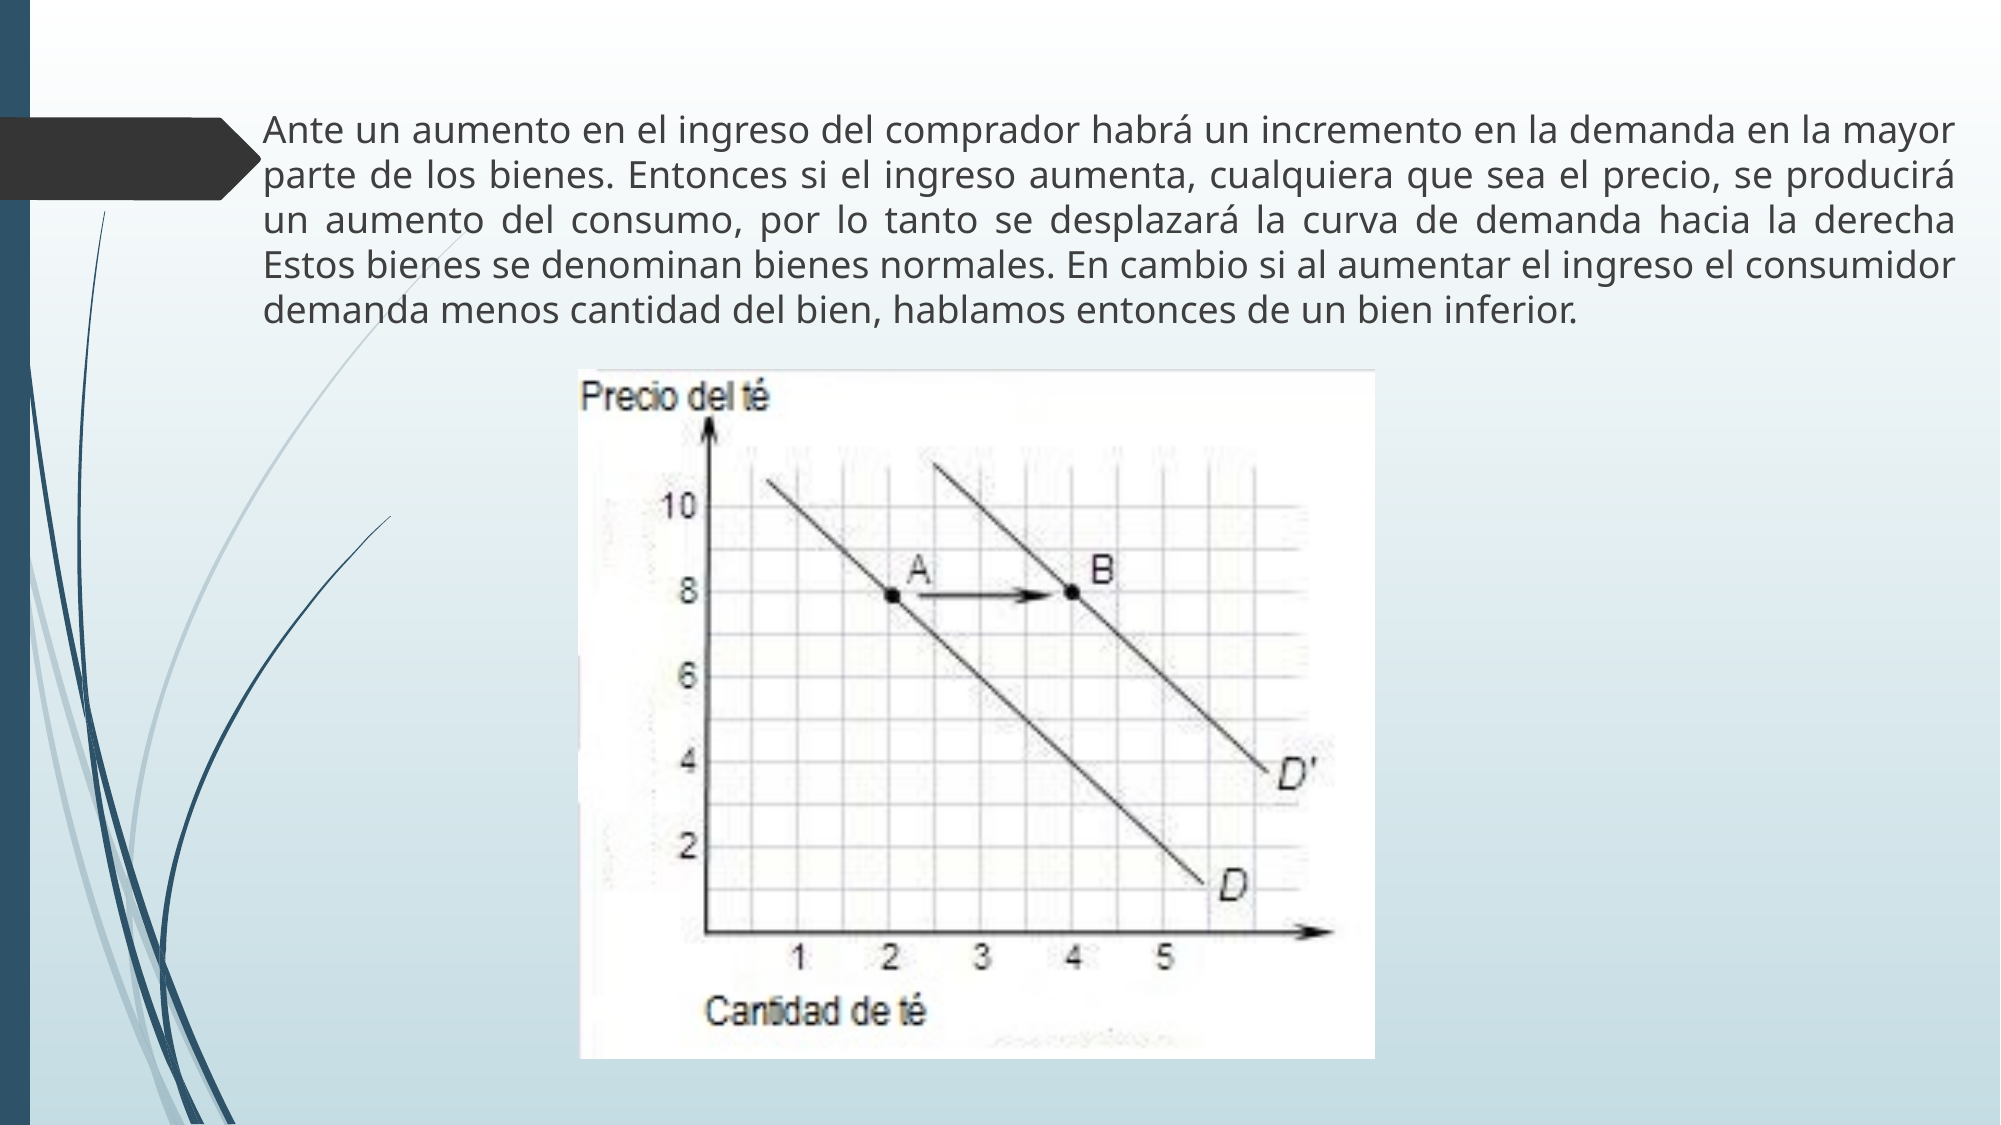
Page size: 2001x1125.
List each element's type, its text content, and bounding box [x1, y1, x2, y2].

picture [577, 369, 1375, 1059]
text_box Ante un aumento en el ingreso del comprador habrá un incremento en la demanda en la mayor parte de los bienes. Entonces si el ingreso aumenta, cualquiera que sea el precio, se producirá un aumento del consumo, por lo tanto se desplazará la curva de demanda hacia la derecha Estos bienes se denominan bienes normales. En cambio si al aumentar el ingreso el consumidor demanda menos cantidad del bien, hablamos entonces de un bien inferior. [247, 98, 1973, 812]
